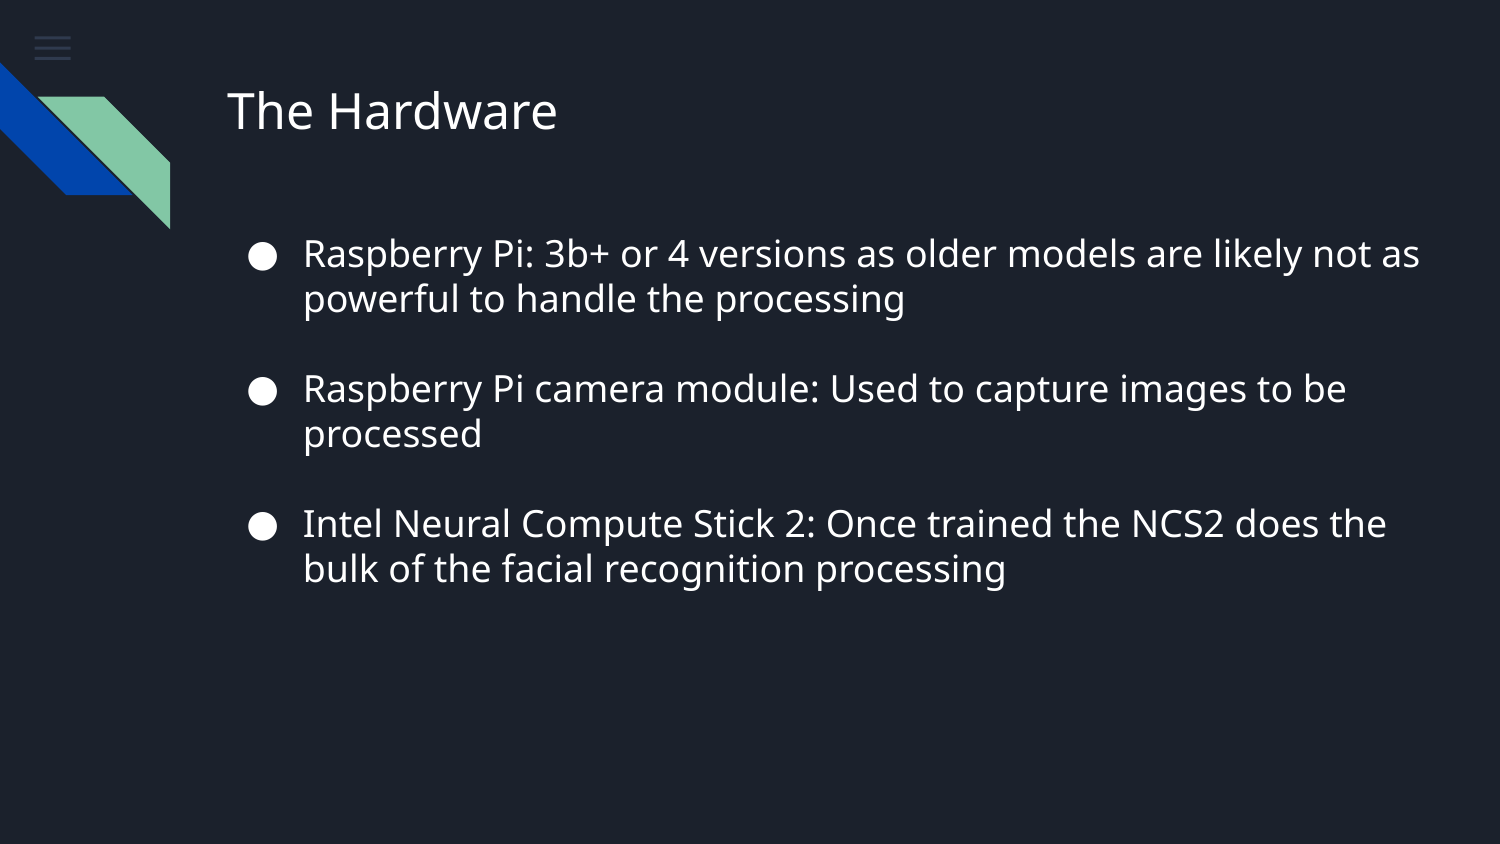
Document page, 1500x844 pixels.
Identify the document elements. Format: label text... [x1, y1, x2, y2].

text_box Raspberry Pi: 3b+ or 4 versions as older models are likely not as powerful to handle the processing Raspberry Pi camera module: Used to capture images to be processed Intel Neural Compute Stick 2: Once trained the NCS2 does the bulk of the facial recognition processing [212, 214, 1448, 640]
title The Hardware [212, 64, 1368, 214]
